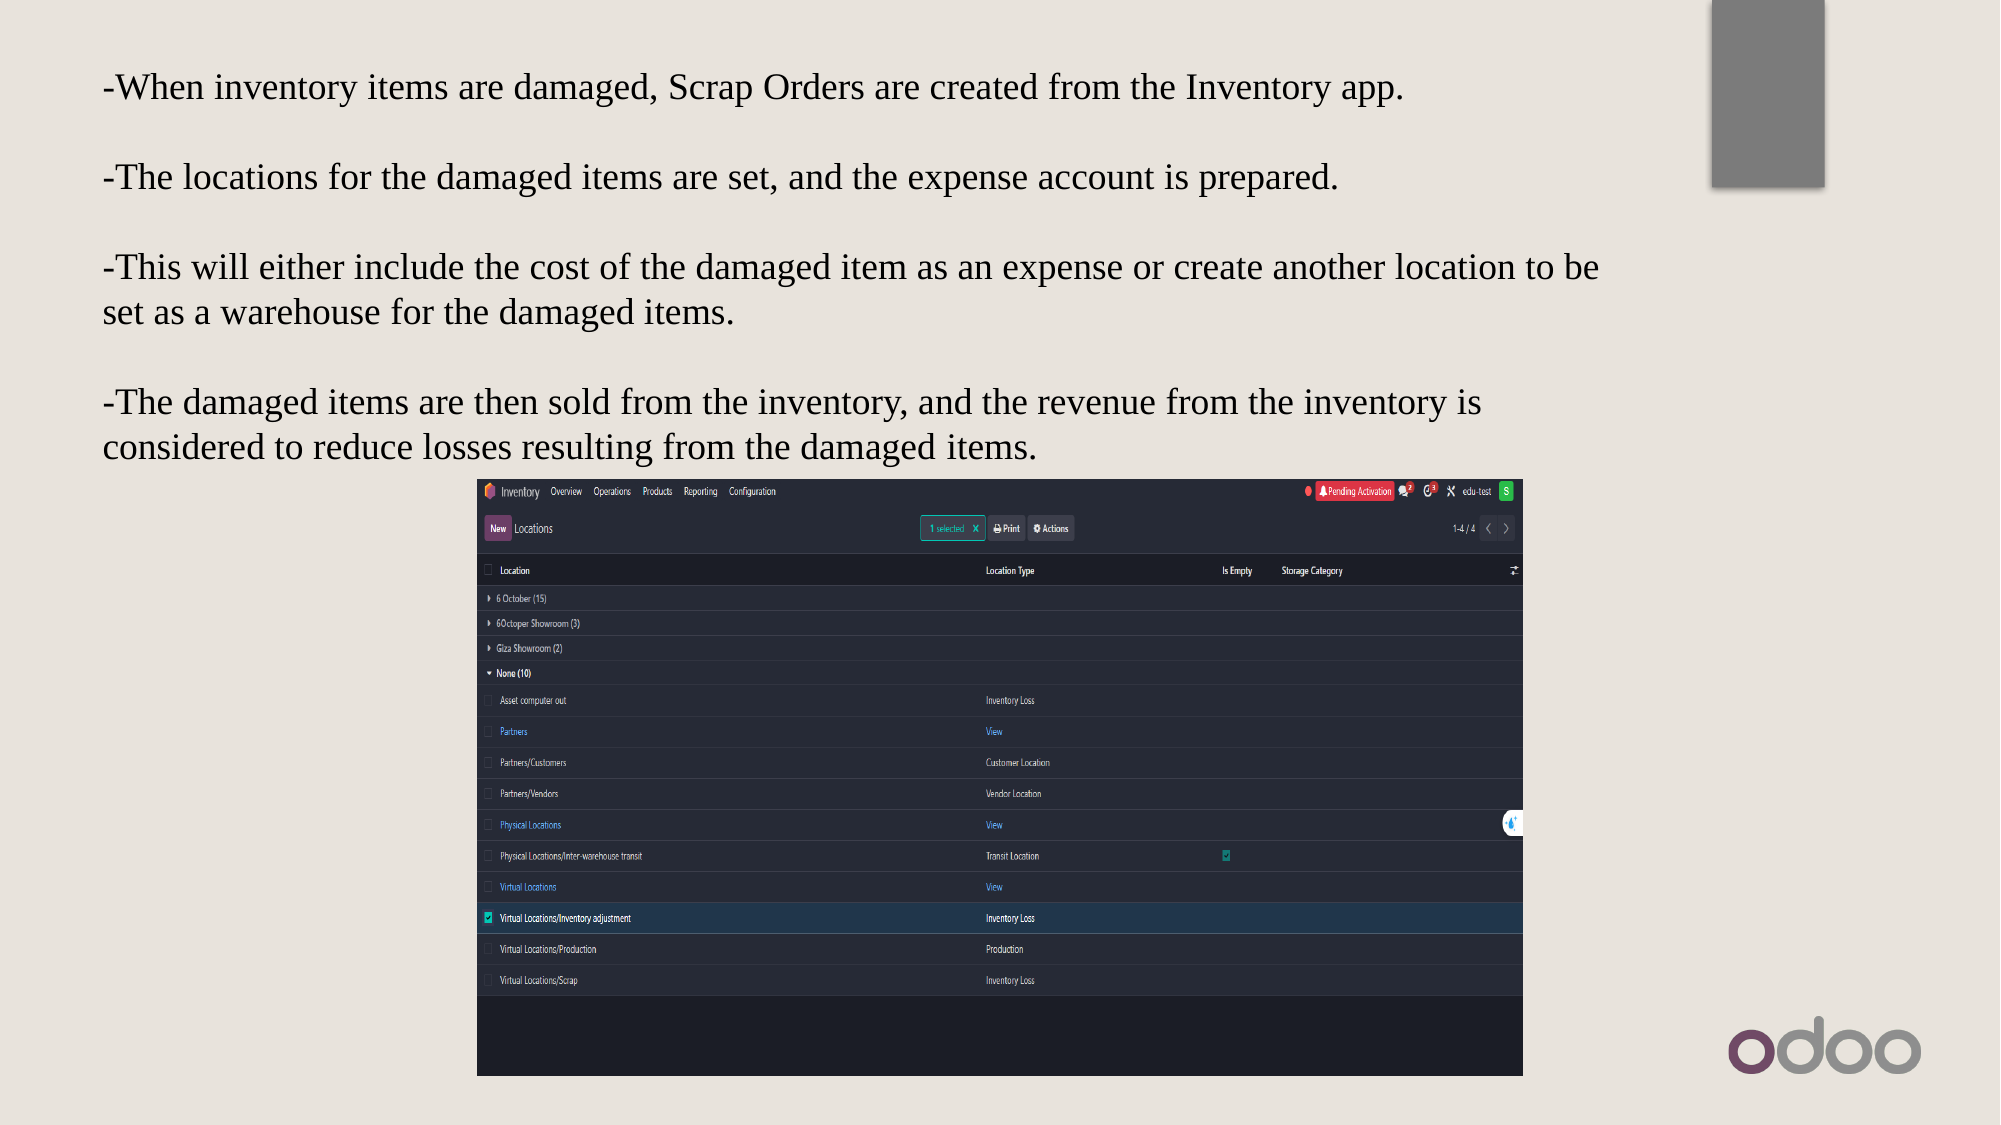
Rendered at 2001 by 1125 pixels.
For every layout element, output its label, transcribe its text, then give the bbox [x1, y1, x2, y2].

picture [477, 478, 1523, 1076]
text_box -When inventory items are damaged, Scrap Orders are created from the Inventory app. -The locations for the damaged items are set, and the expense account is prepared. -This will either include the cost of the damaged item as an expense or create another location to be set as a warehouse for the damaged items. -The damaged items are then sold from the inventory, and the revenue from the inventory is considered to reduce losses resulting from the damaged items. [87, 55, 1660, 475]
picture [1728, 1016, 1921, 1074]
